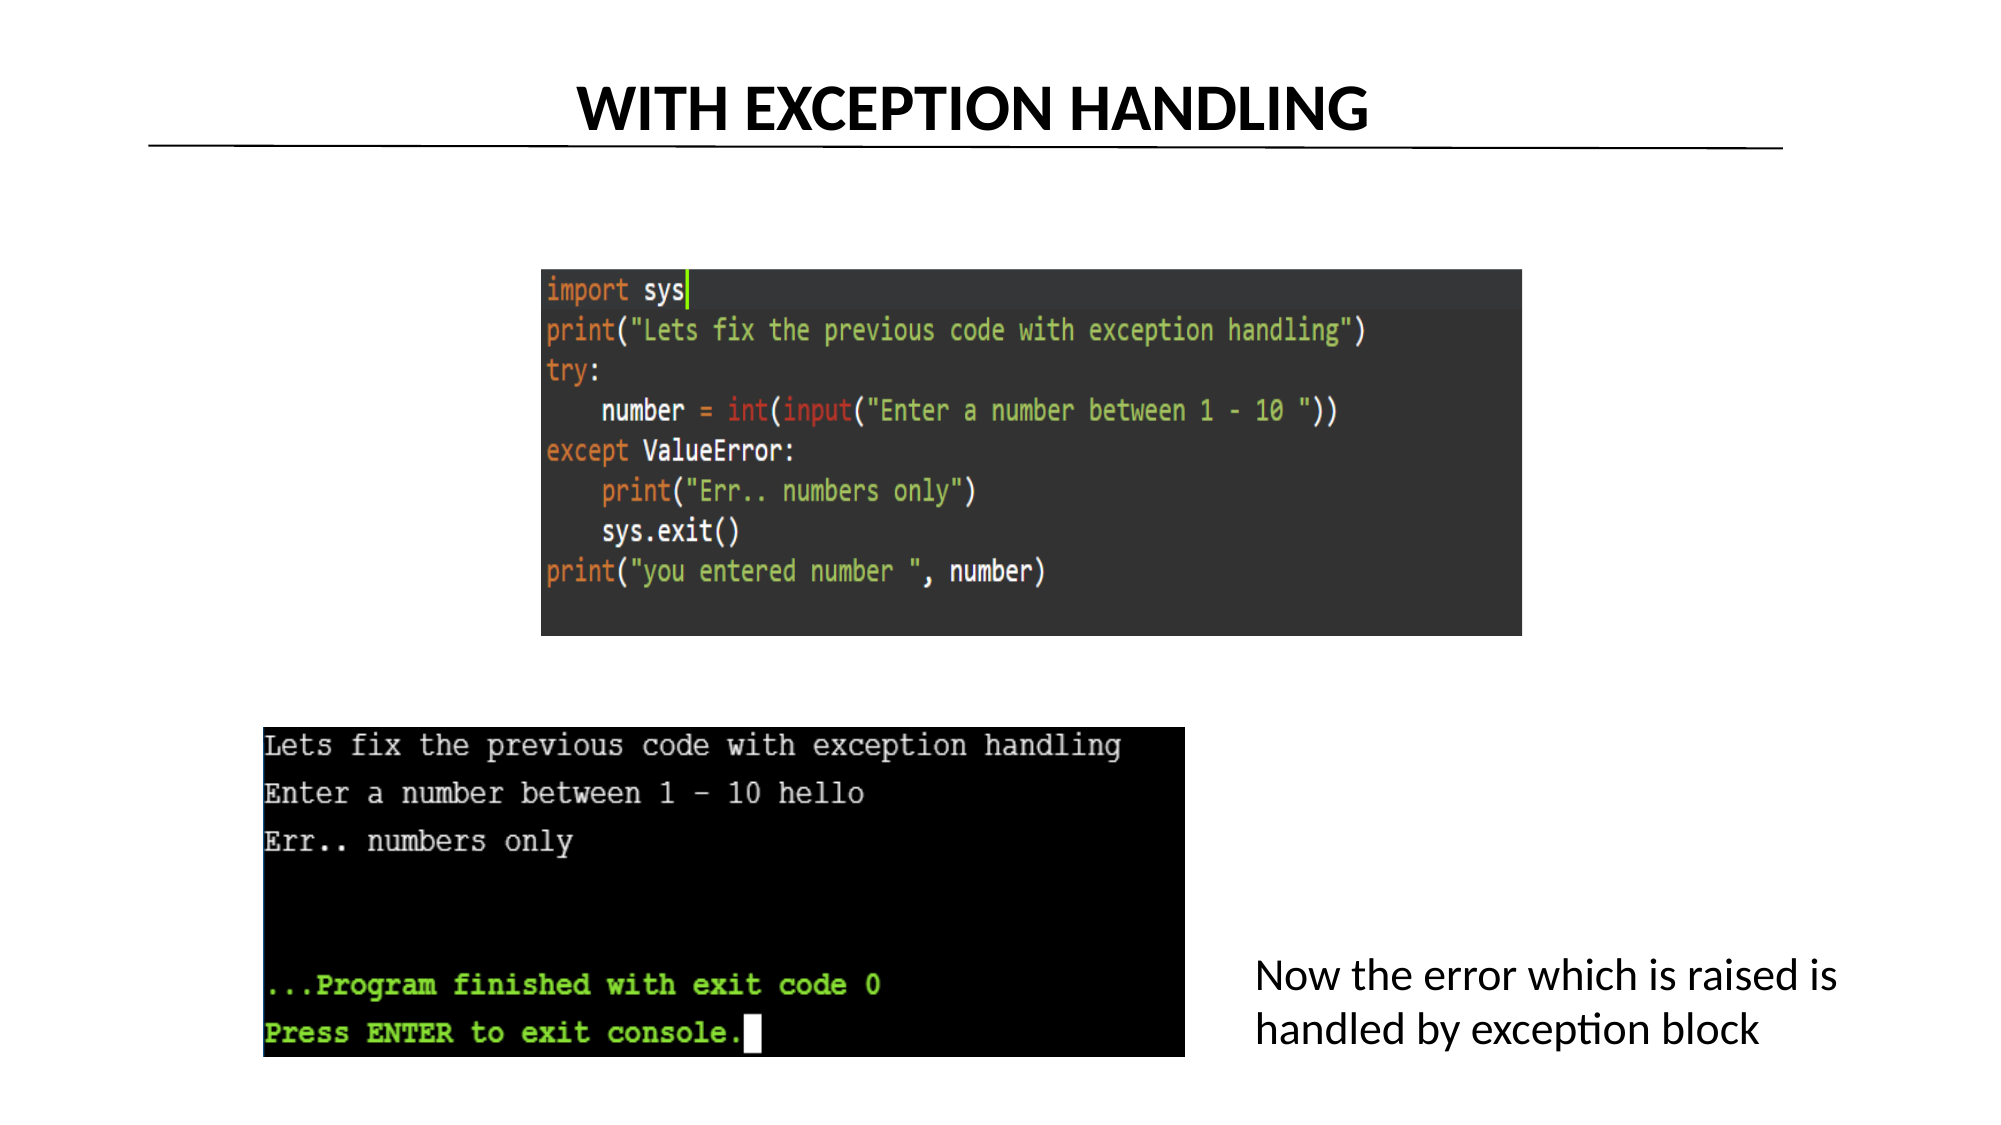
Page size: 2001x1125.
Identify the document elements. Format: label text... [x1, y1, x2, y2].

picture [541, 268, 1523, 636]
text_box WITH EXCEPTION HANDLING [163, 55, 1783, 145]
text_box Now the error which is raised is handled by exception block [1240, 936, 1973, 1062]
picture [263, 727, 1185, 1057]
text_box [148, 145, 1783, 149]
